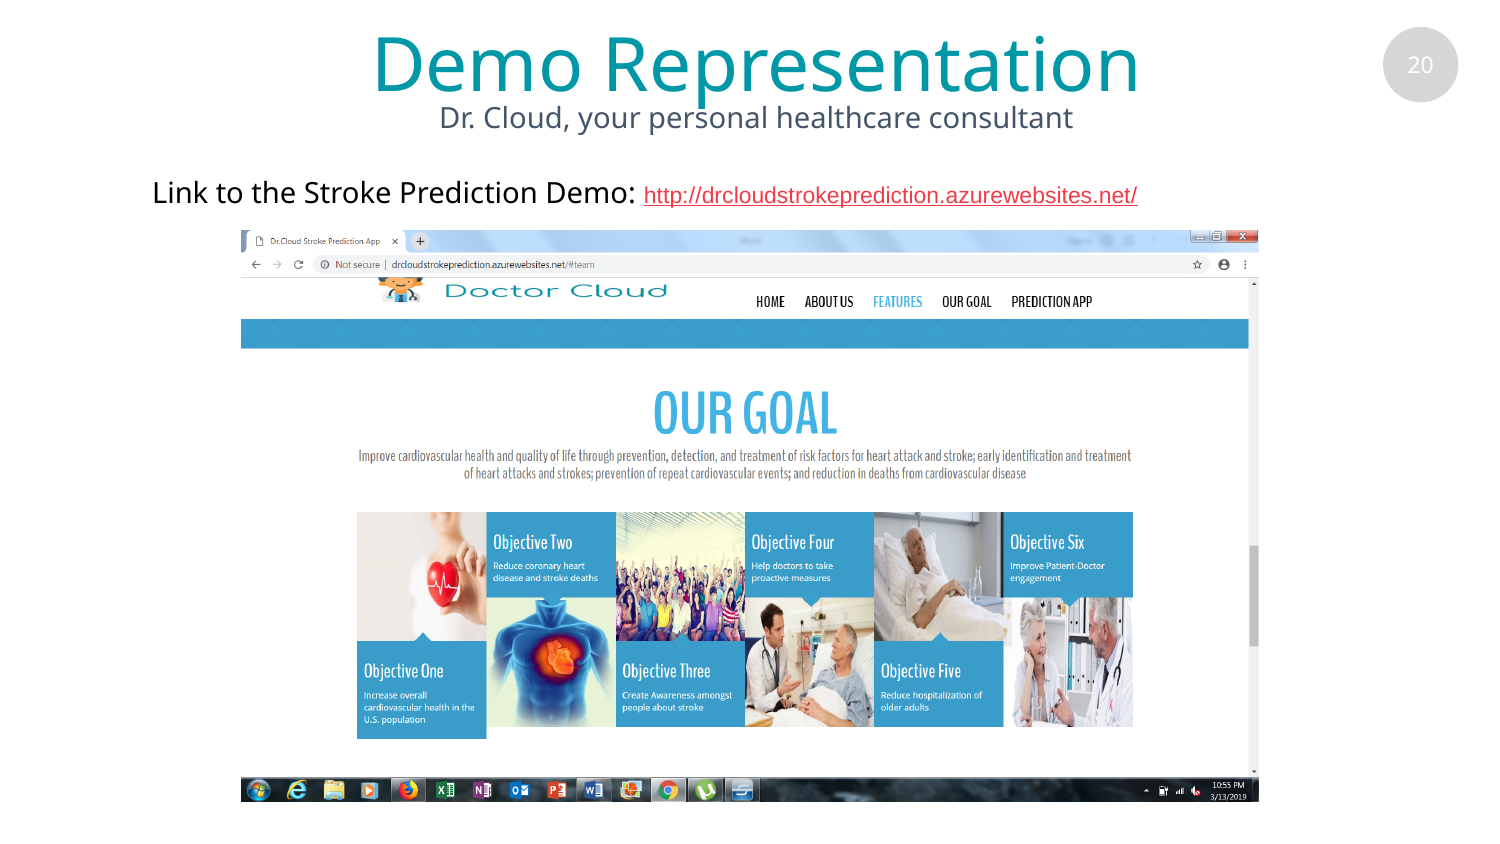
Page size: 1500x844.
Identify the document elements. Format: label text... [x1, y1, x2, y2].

text_box Link to the Stroke Prediction Demo: http://drcloudstrokeprediction.azurewebsites.net/ [137, 159, 1157, 223]
list Dr. Cloud, your personal healthcare consultant [57, 97, 1456, 152]
title Demo Representation [57, 16, 1456, 86]
picture [241, 230, 1259, 803]
